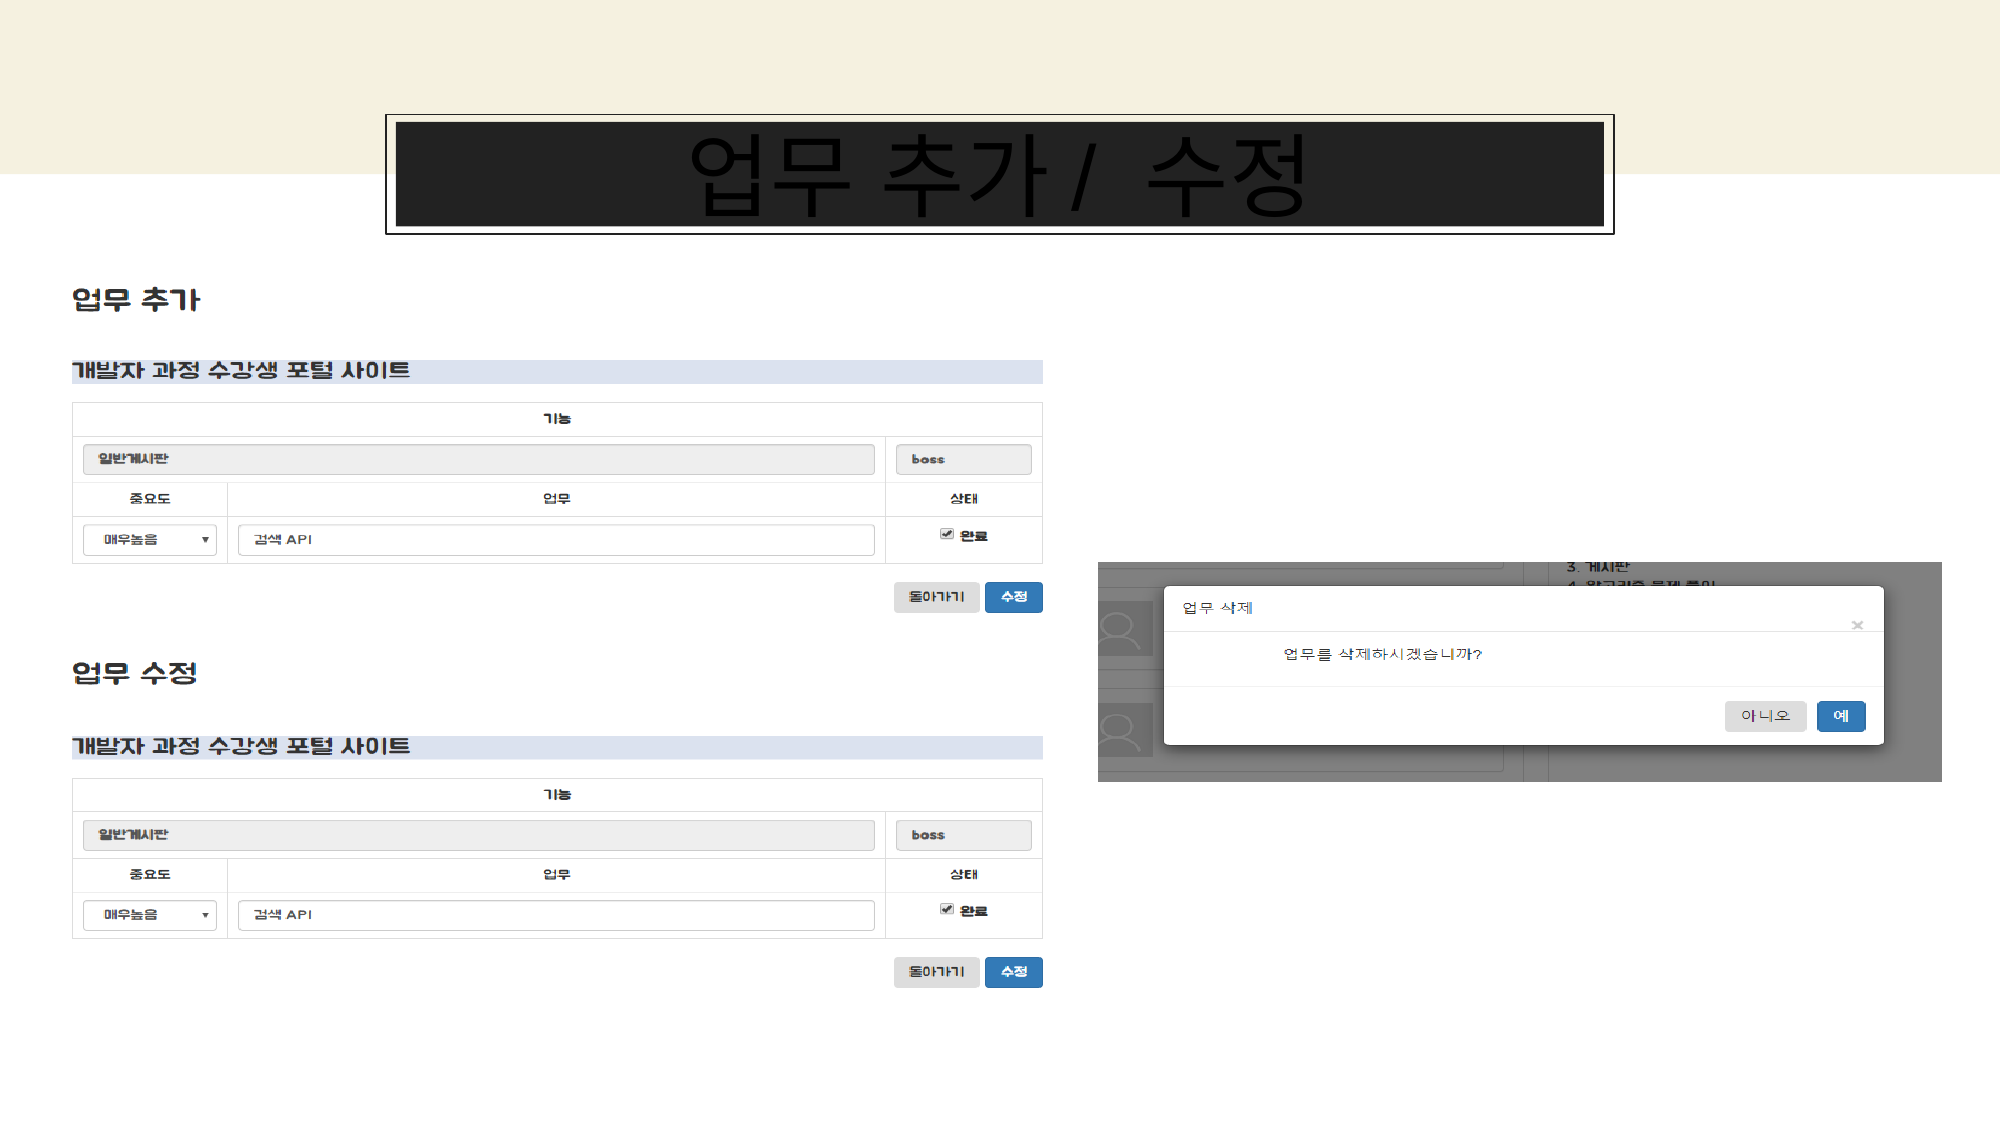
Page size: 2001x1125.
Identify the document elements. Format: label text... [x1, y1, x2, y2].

picture [65, 657, 1052, 995]
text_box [65, 281, 1052, 620]
title 업무 추가/ 수정 [395, 121, 1604, 227]
picture [1098, 562, 1942, 782]
